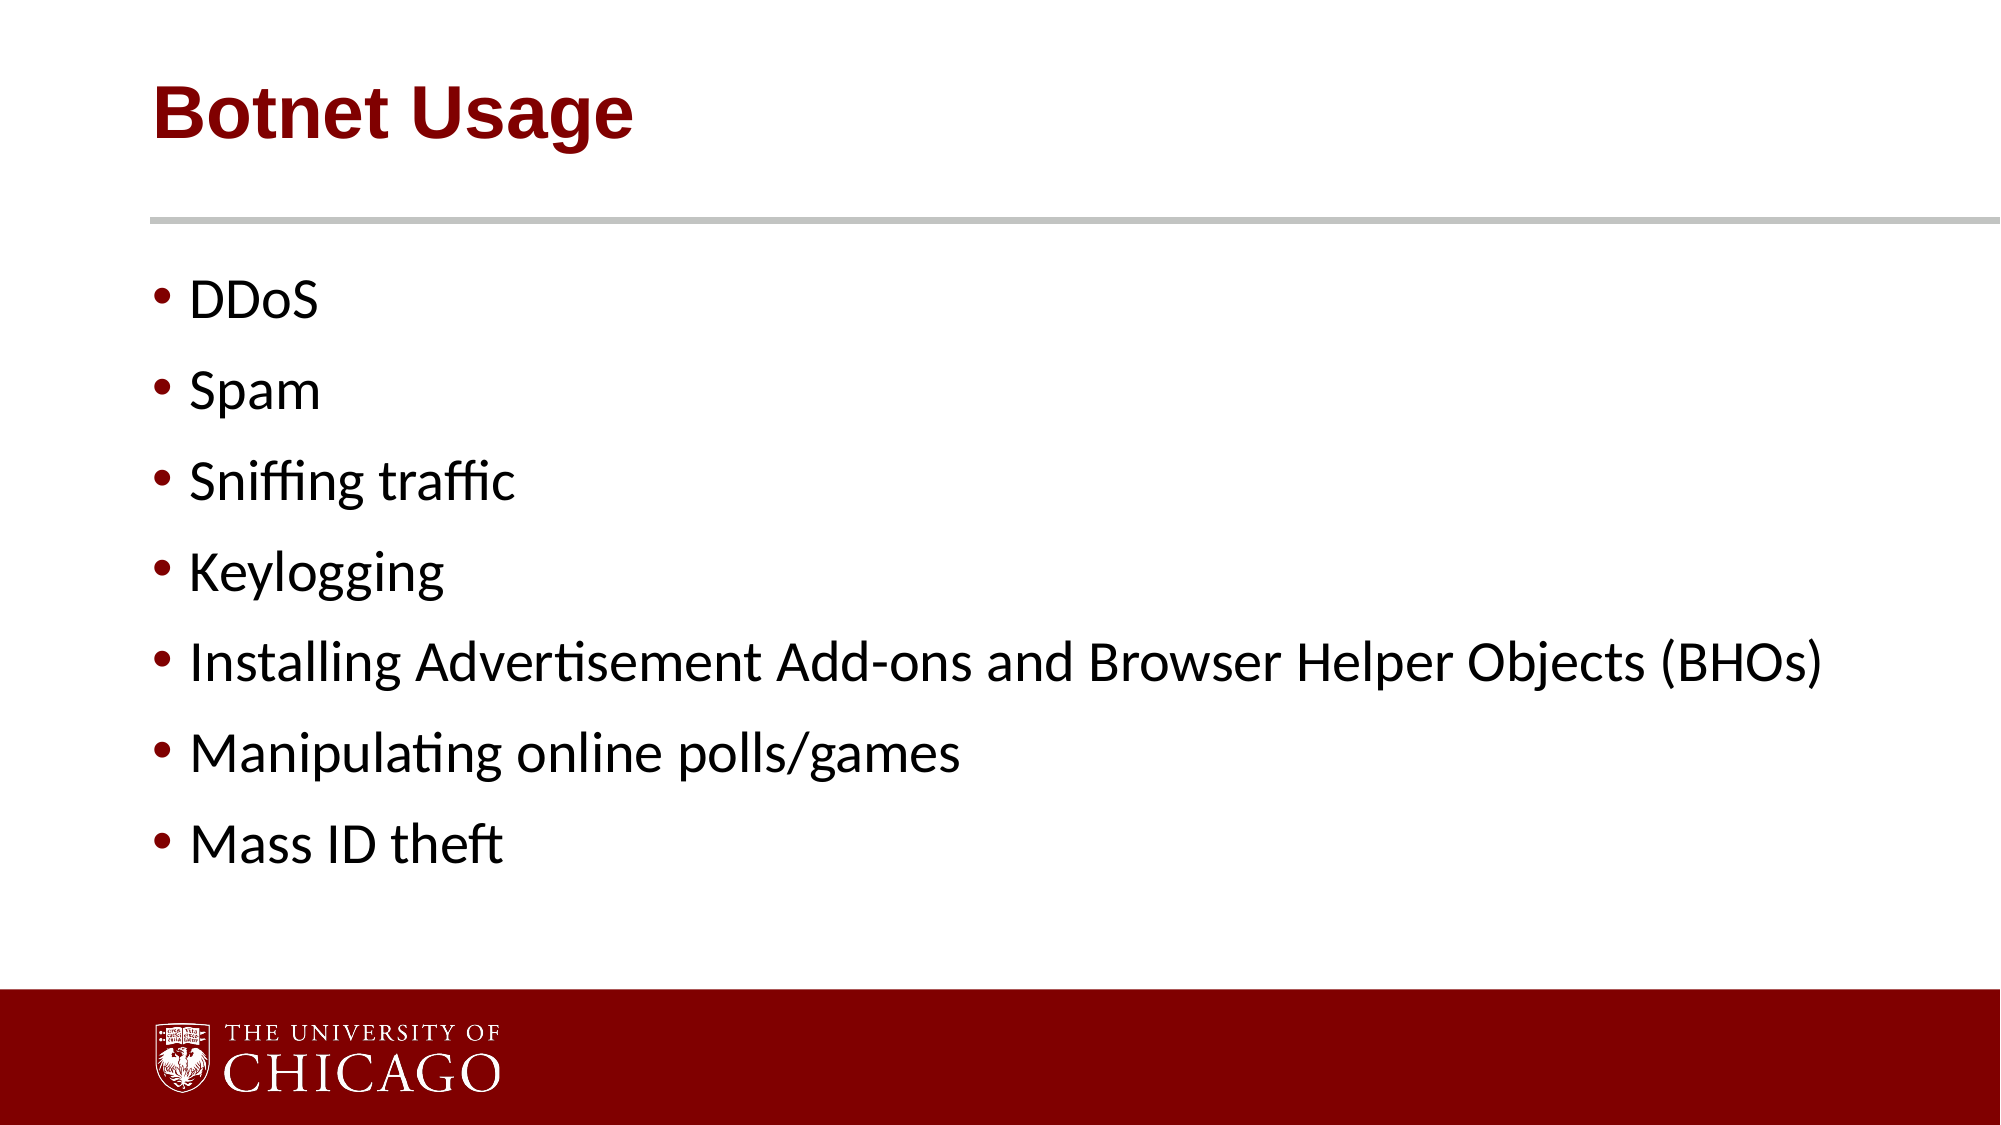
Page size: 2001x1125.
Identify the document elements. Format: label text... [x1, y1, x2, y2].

list DDoS Spam Sniffing traffic Keylogging Installing Advertisement Add-ons and Browser Helper Objects (BHOs) Manipulating online polls/games Mass ID theft [137, 253, 1863, 936]
title Botnet Usage [137, 0, 1863, 218]
